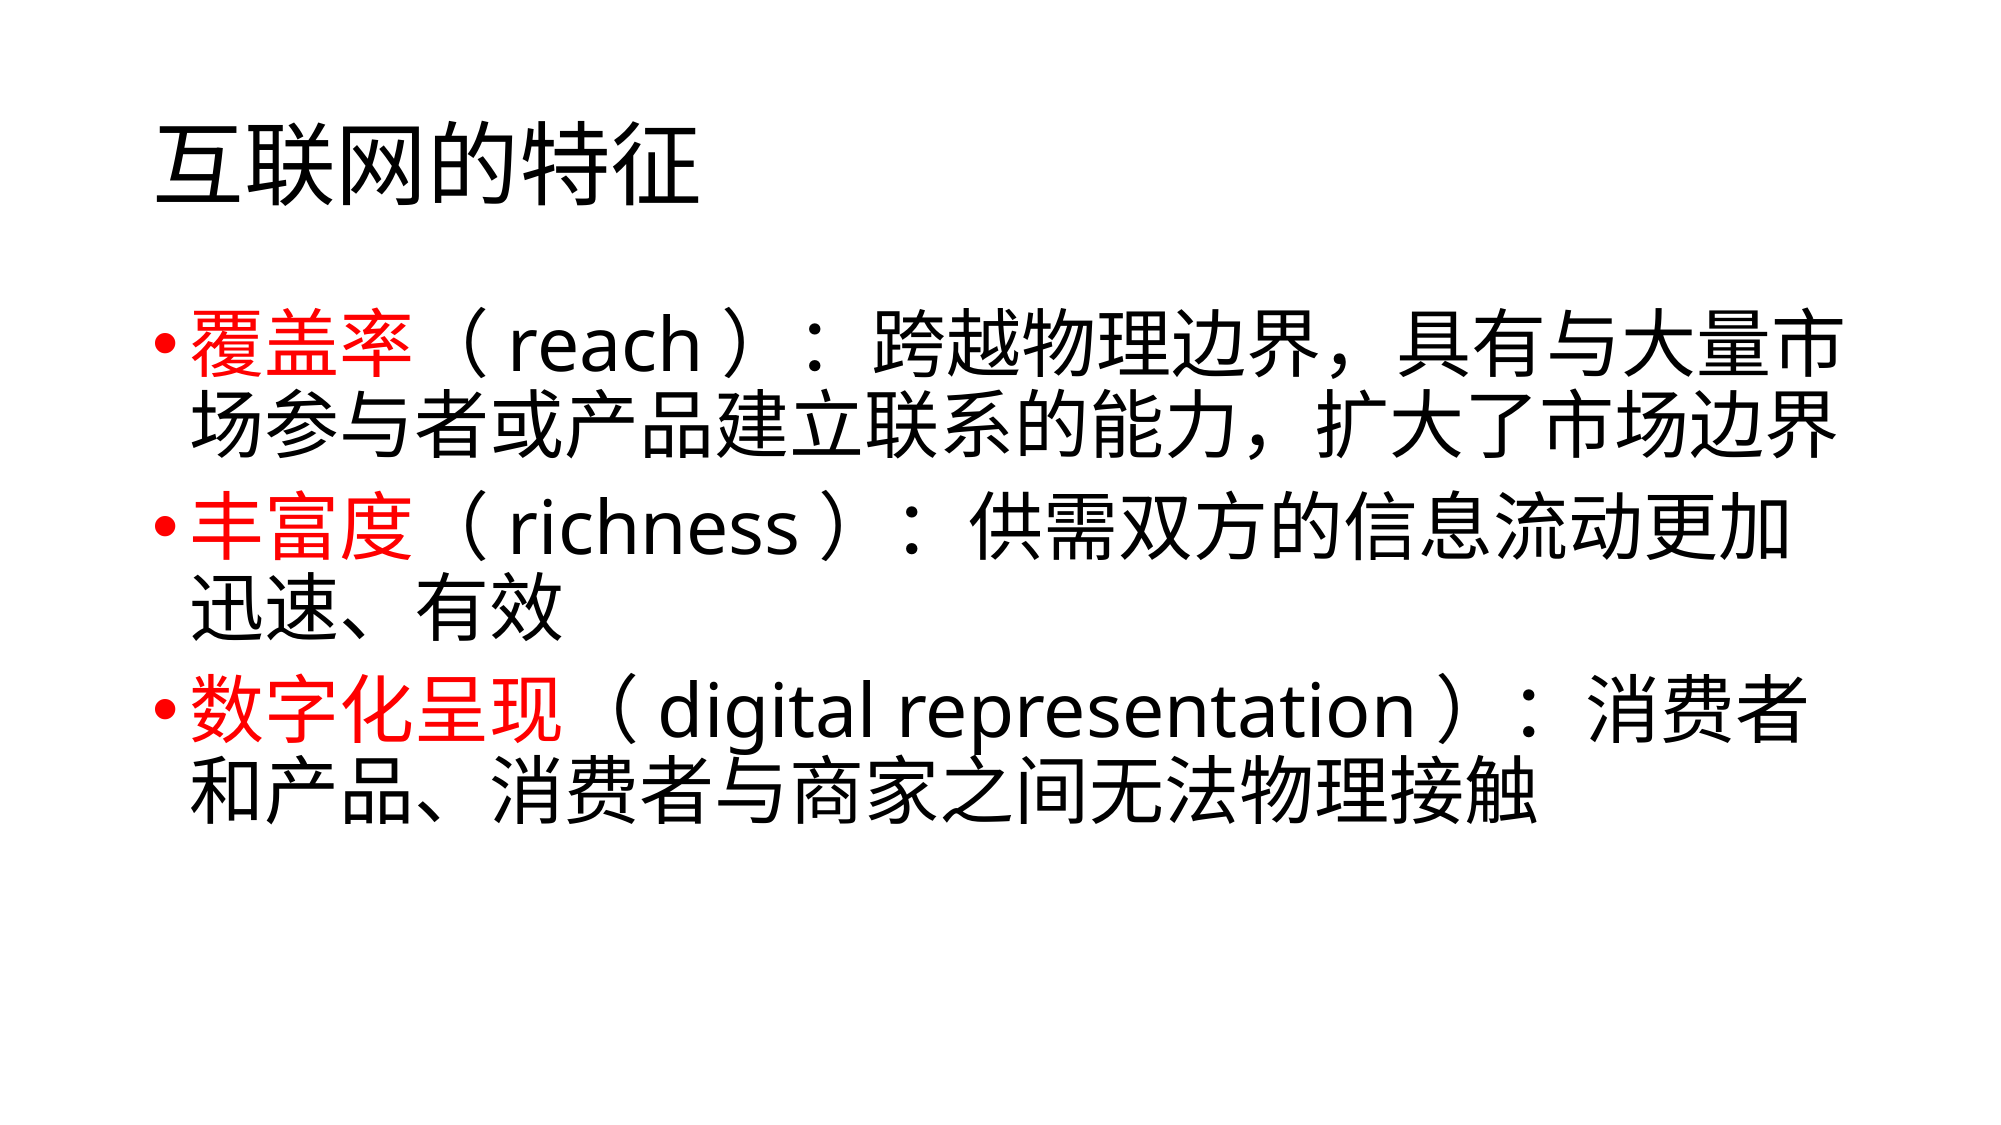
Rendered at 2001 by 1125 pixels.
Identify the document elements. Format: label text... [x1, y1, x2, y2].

title 互联网的特征 [137, 59, 1863, 278]
list 覆盖率（reach）：跨越物理边界，具有与大量市场参与者或产品建立联系的能力，扩大了市场边界 丰富度（richness）：供需双方的信息流动更加迅速、有效 数字化呈现（digital representation）：消费者和产品、消费者与商家之间无法物理接触 [137, 299, 1863, 1014]
